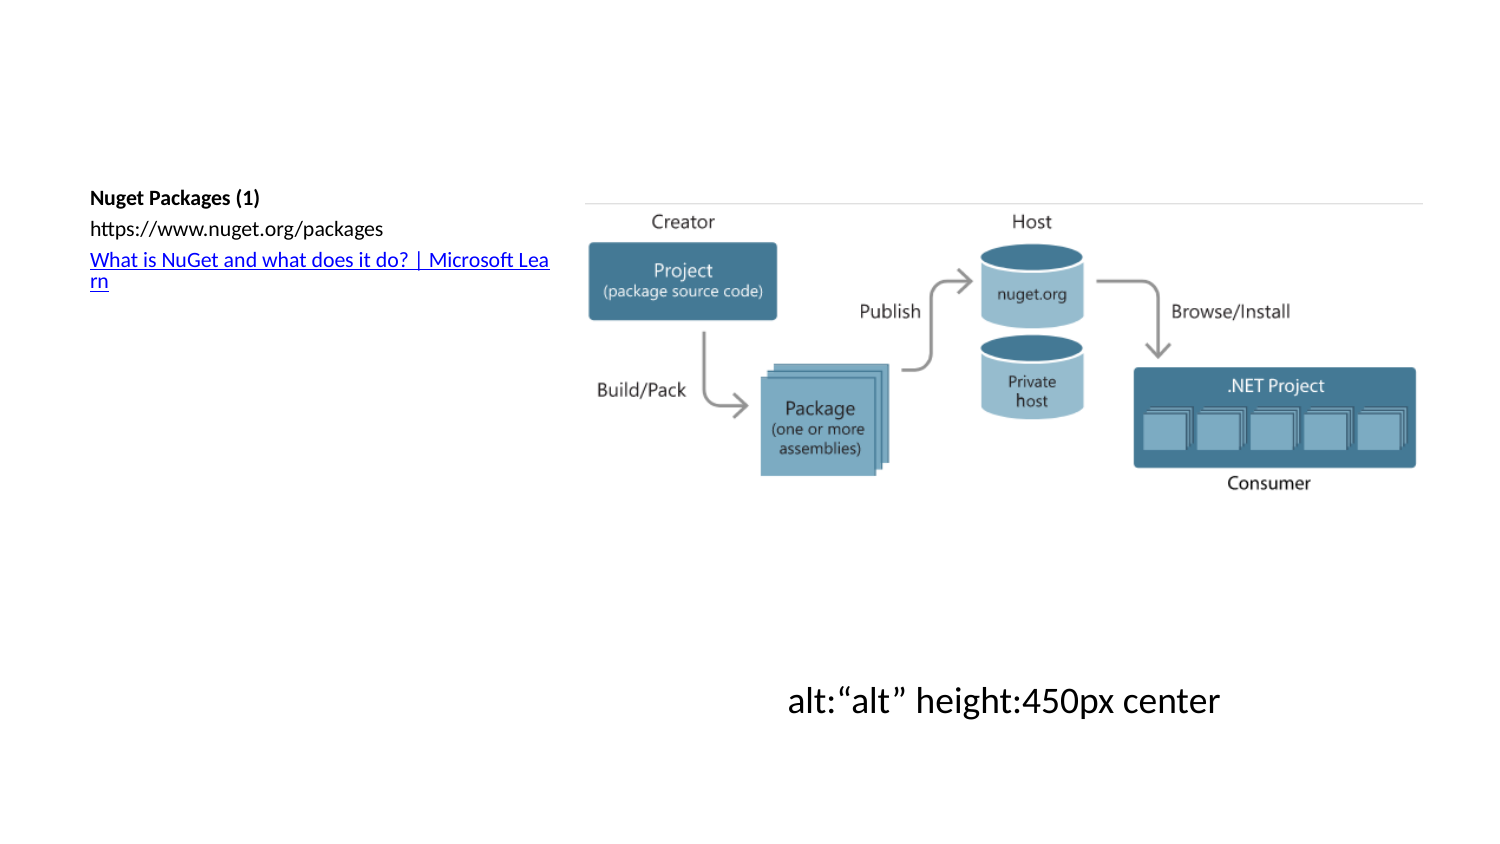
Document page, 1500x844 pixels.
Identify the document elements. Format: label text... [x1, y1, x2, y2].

list Nuget Packages (1) https://www.nuget.org/packages What is NuGet and what does it do? | Microsoft Learn [75, 176, 569, 754]
picture [585, 201, 1424, 503]
text_box alt:“alt” height:450px center [585, 668, 1423, 753]
